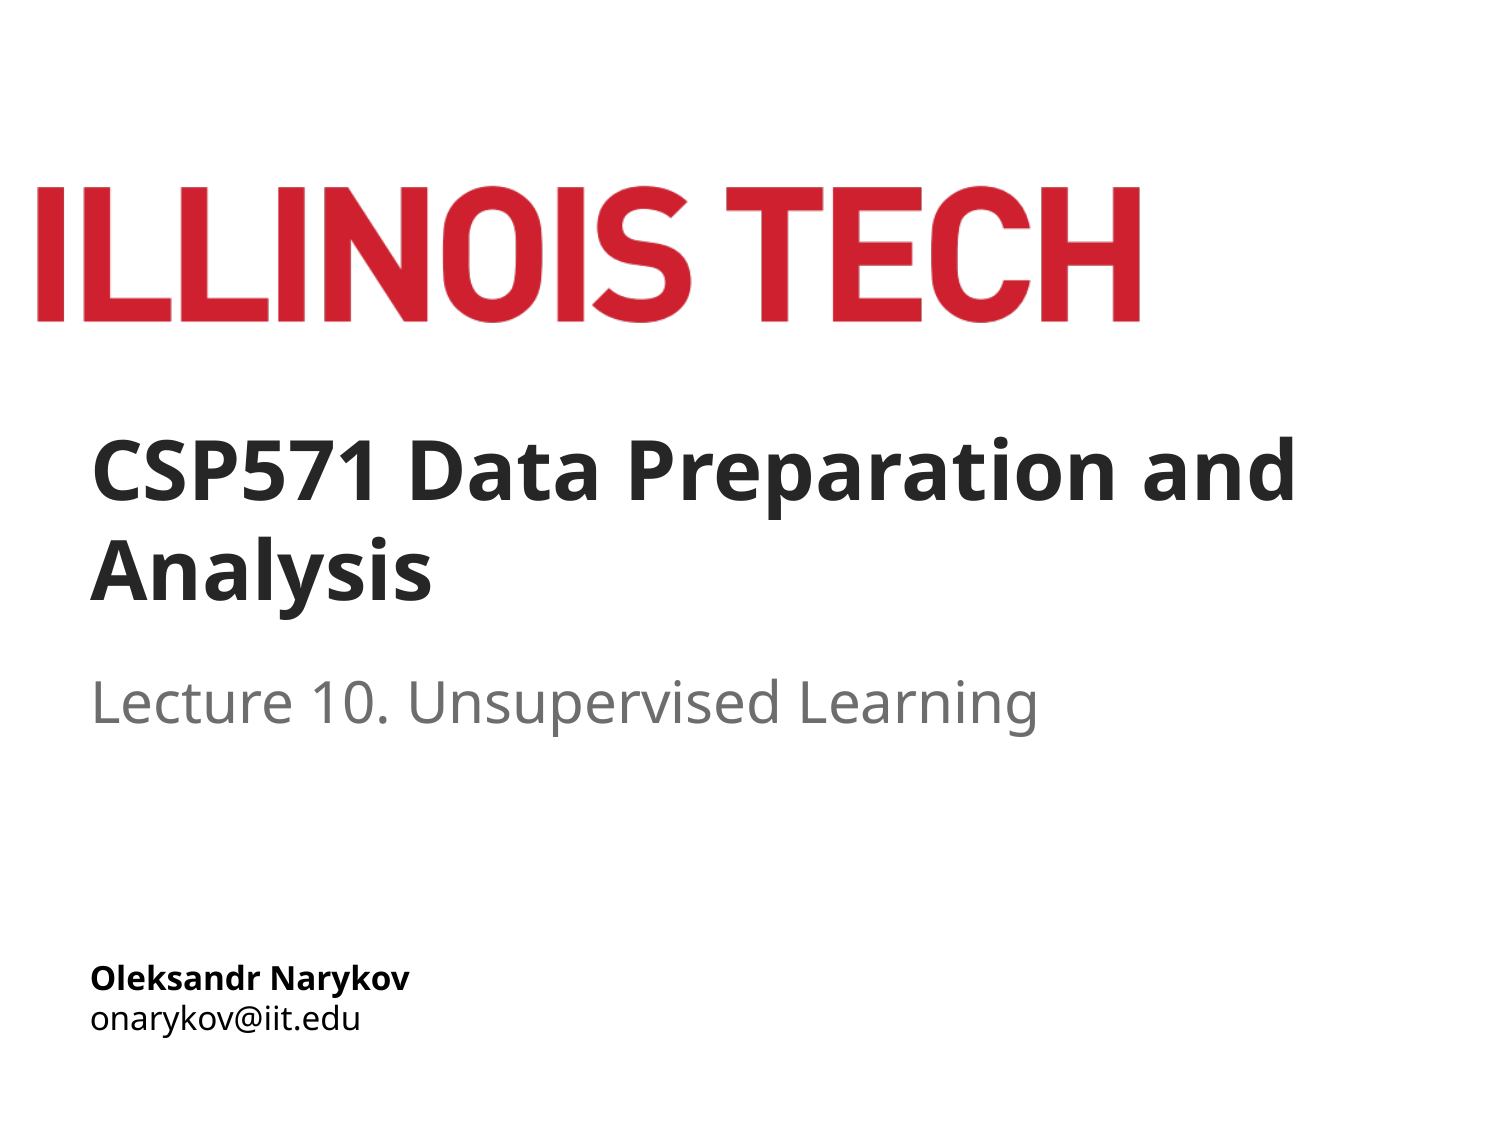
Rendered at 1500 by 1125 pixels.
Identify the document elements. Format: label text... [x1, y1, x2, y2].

subtitle Lecture 10. Unsupervised Learning [75, 663, 1200, 826]
text_box Oleksandr Narykov onarykov@iit.edu [74, 949, 225, 1100]
title CSP571 Data Preparation and Analysis [75, 375, 1388, 625]
